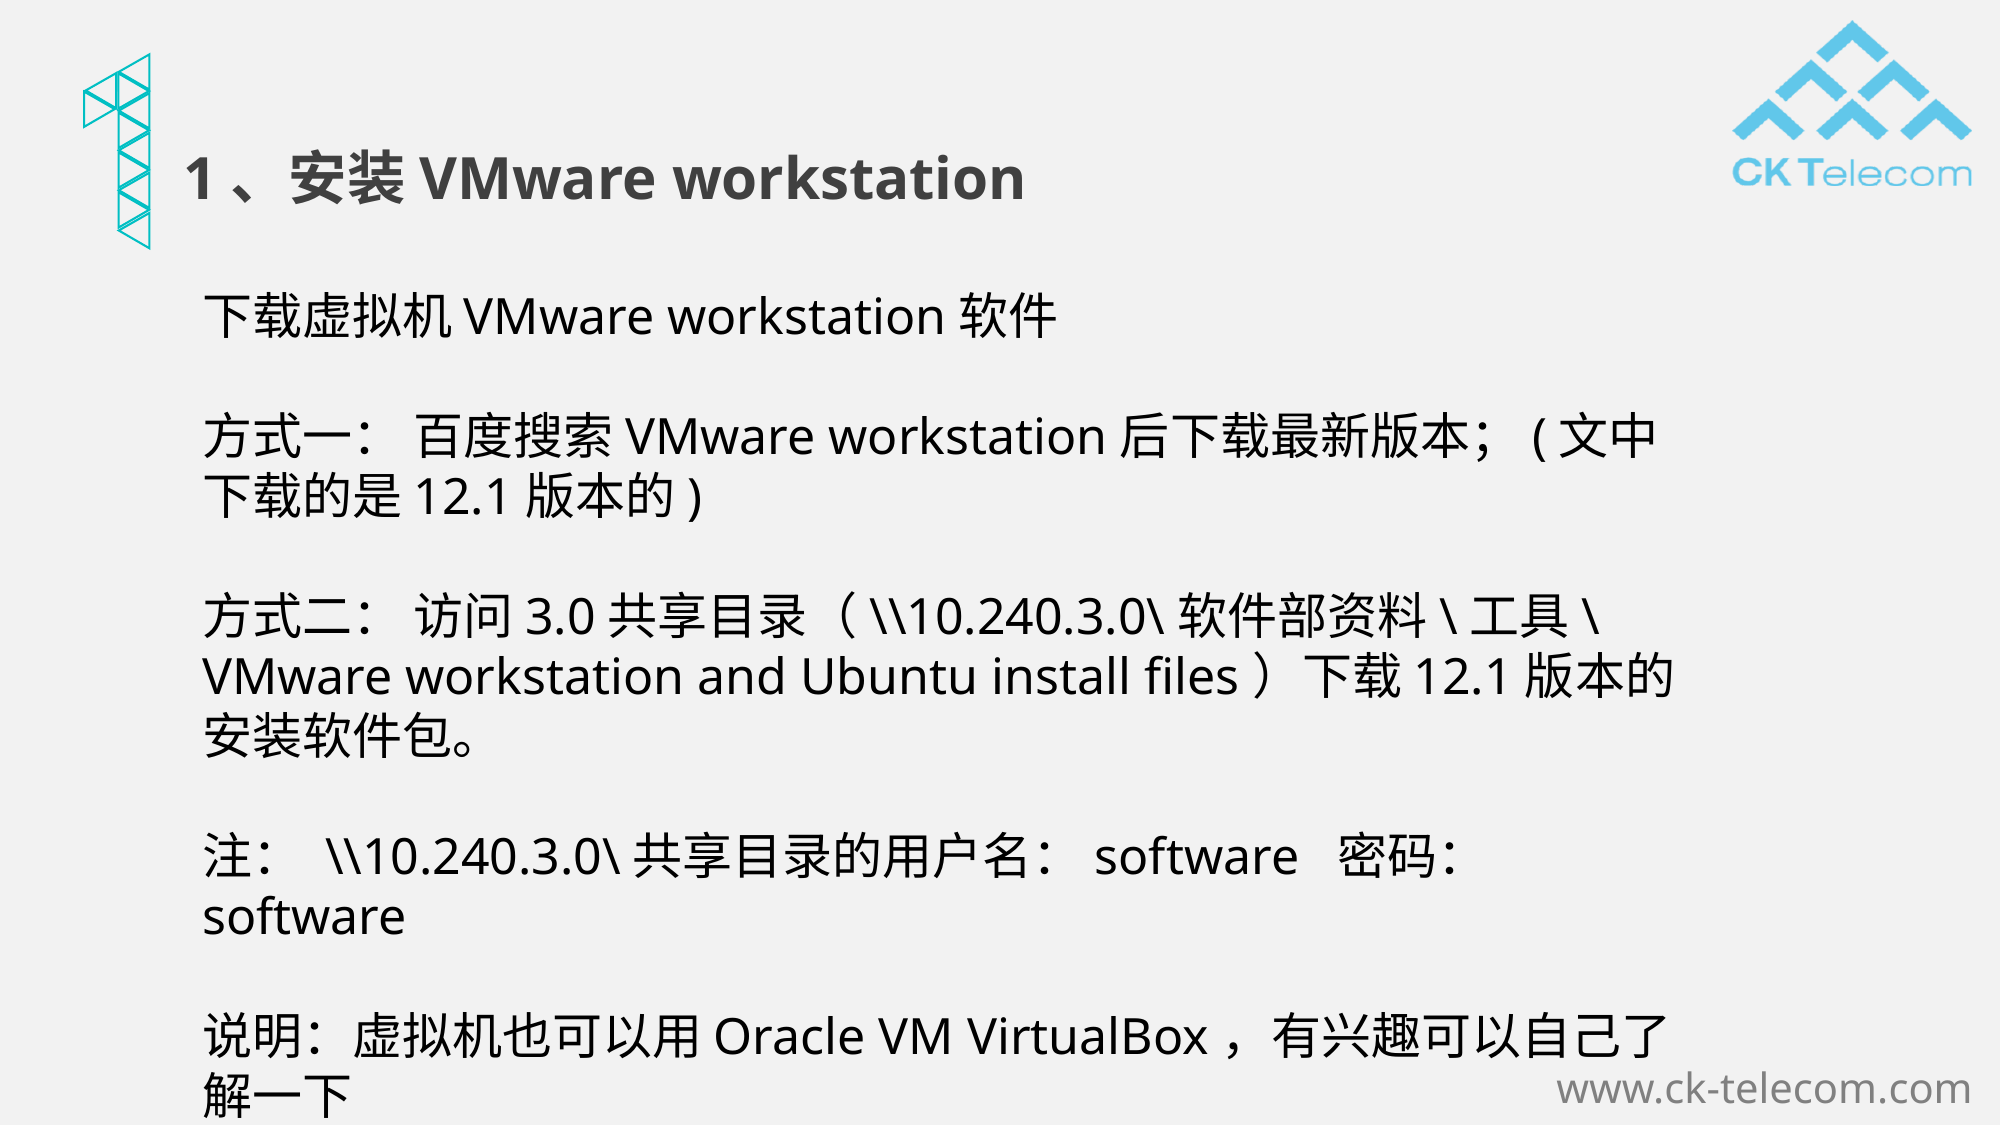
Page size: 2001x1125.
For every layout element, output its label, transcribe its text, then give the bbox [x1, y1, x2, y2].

picture [1732, 20, 1972, 187]
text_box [74, 52, 160, 242]
list 1、安装VMware workstation [168, 141, 1191, 208]
text_box www.ck-telecom.com [1541, 1054, 1988, 1120]
text_box 下载虚拟机VMware workstation软件 方式一： 百度搜索VMware workstation后下载最新版本；(文中下载的是12.1版本的) 方式二： 访问3.0共享目录（\\10.240.3.0\软件部资料\工具\VMware workstation and Ubuntu install files）下载12.1版本的安装软件包。 注： \\10.240.3.0\共享目录的用户名：software 密码： software 说明：虚拟机也可以用Oracle VM VirtualBox，有兴趣可以自己了解一下 [187, 277, 1697, 1125]
